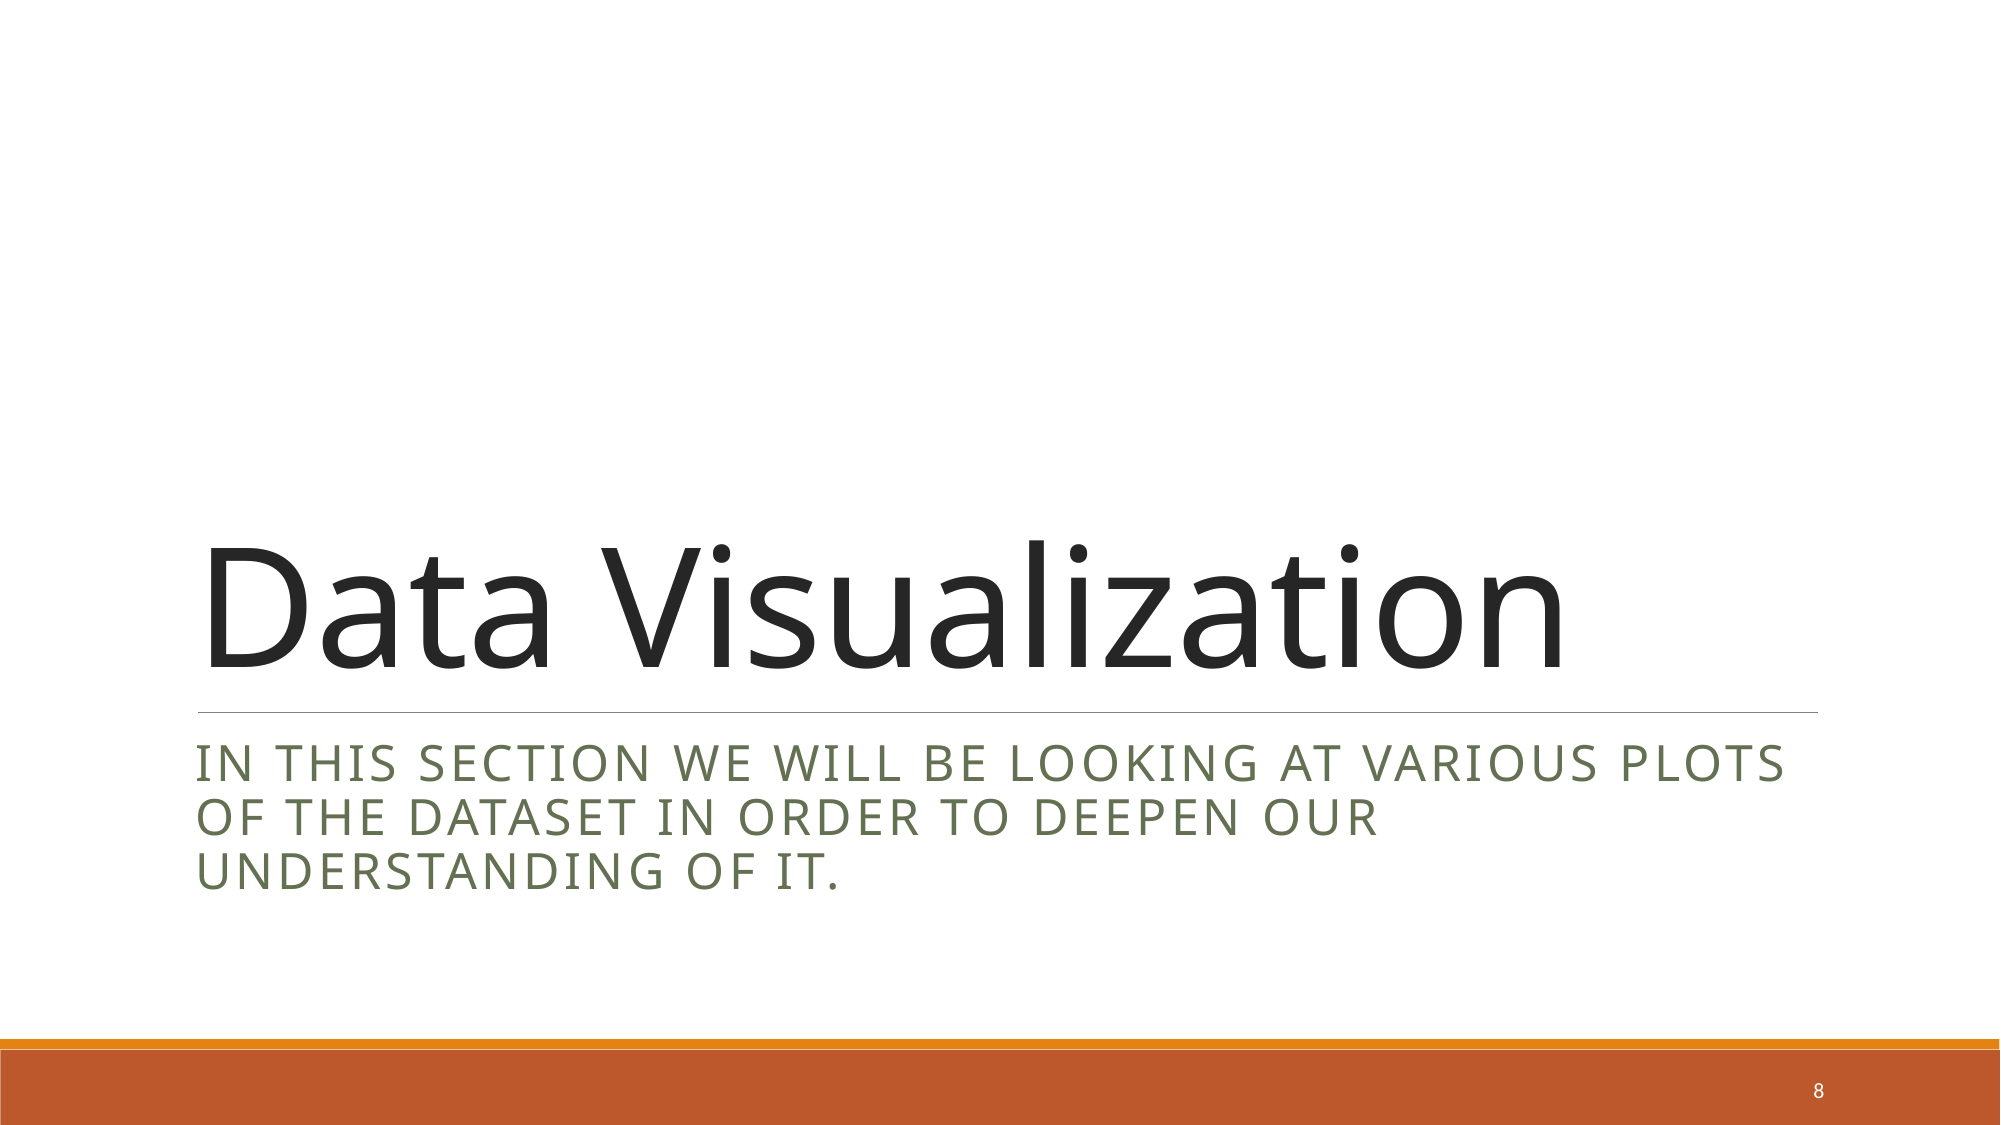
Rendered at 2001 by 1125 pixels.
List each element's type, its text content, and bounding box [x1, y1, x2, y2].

slide_number 8 [1624, 1059, 1840, 1120]
list In this section we will be looking at various plots of the dataset in order to deepen our understanding of it. [180, 730, 1830, 918]
title Data Visualization [180, 124, 1830, 710]
